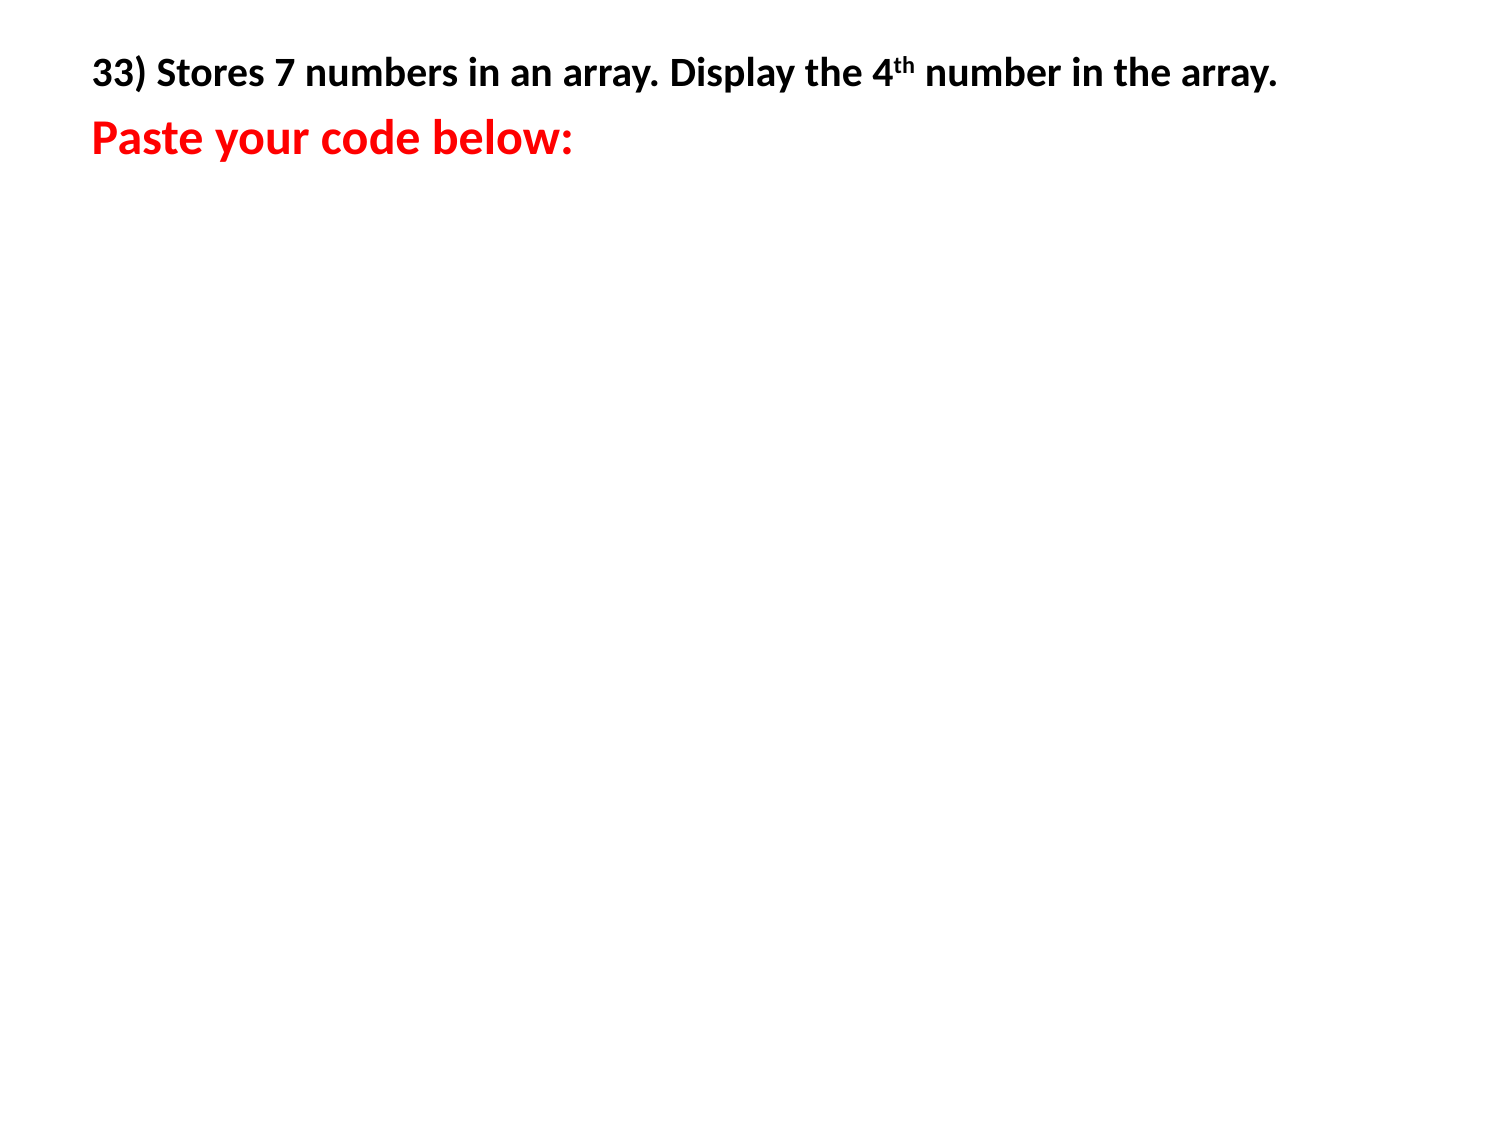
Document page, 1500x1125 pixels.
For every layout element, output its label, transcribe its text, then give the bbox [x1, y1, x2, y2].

list 33) Stores 7 numbers in an array. Display the 4th number in the array. Paste your code below: [76, 42, 1427, 786]
